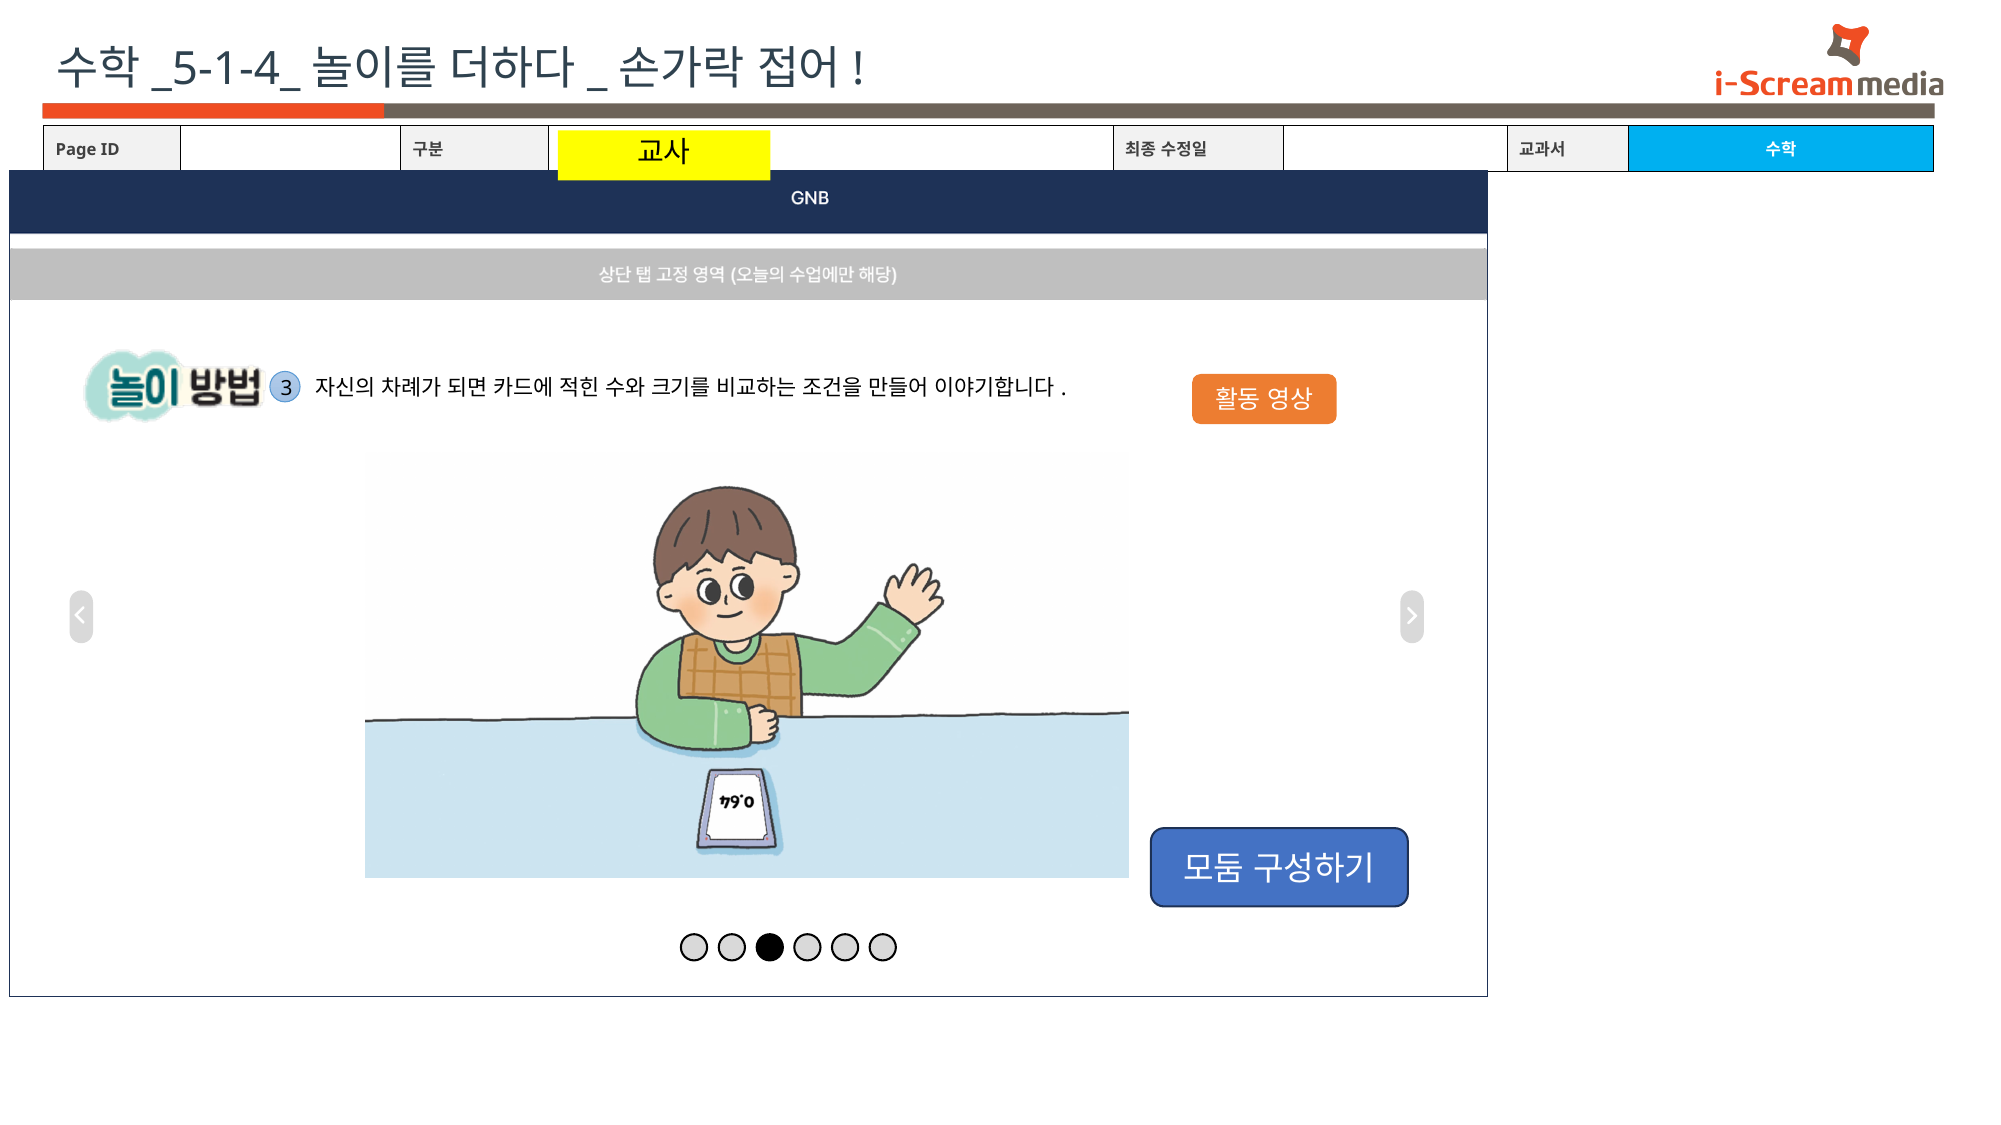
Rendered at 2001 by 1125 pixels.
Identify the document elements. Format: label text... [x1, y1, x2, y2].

picture [1715, 23, 1944, 96]
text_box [1400, 590, 1424, 644]
text_box 활동 영상 [1191, 372, 1338, 426]
text_box 모둠 구성하기 [1149, 827, 1409, 908]
picture [10, 171, 1487, 996]
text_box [269, 358, 1169, 405]
title 수학_5-1-4_놀이를 더하다_손가락 접어! [41, 44, 1683, 95]
text_box 교사 [557, 130, 771, 181]
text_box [69, 590, 93, 644]
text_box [680, 934, 896, 961]
